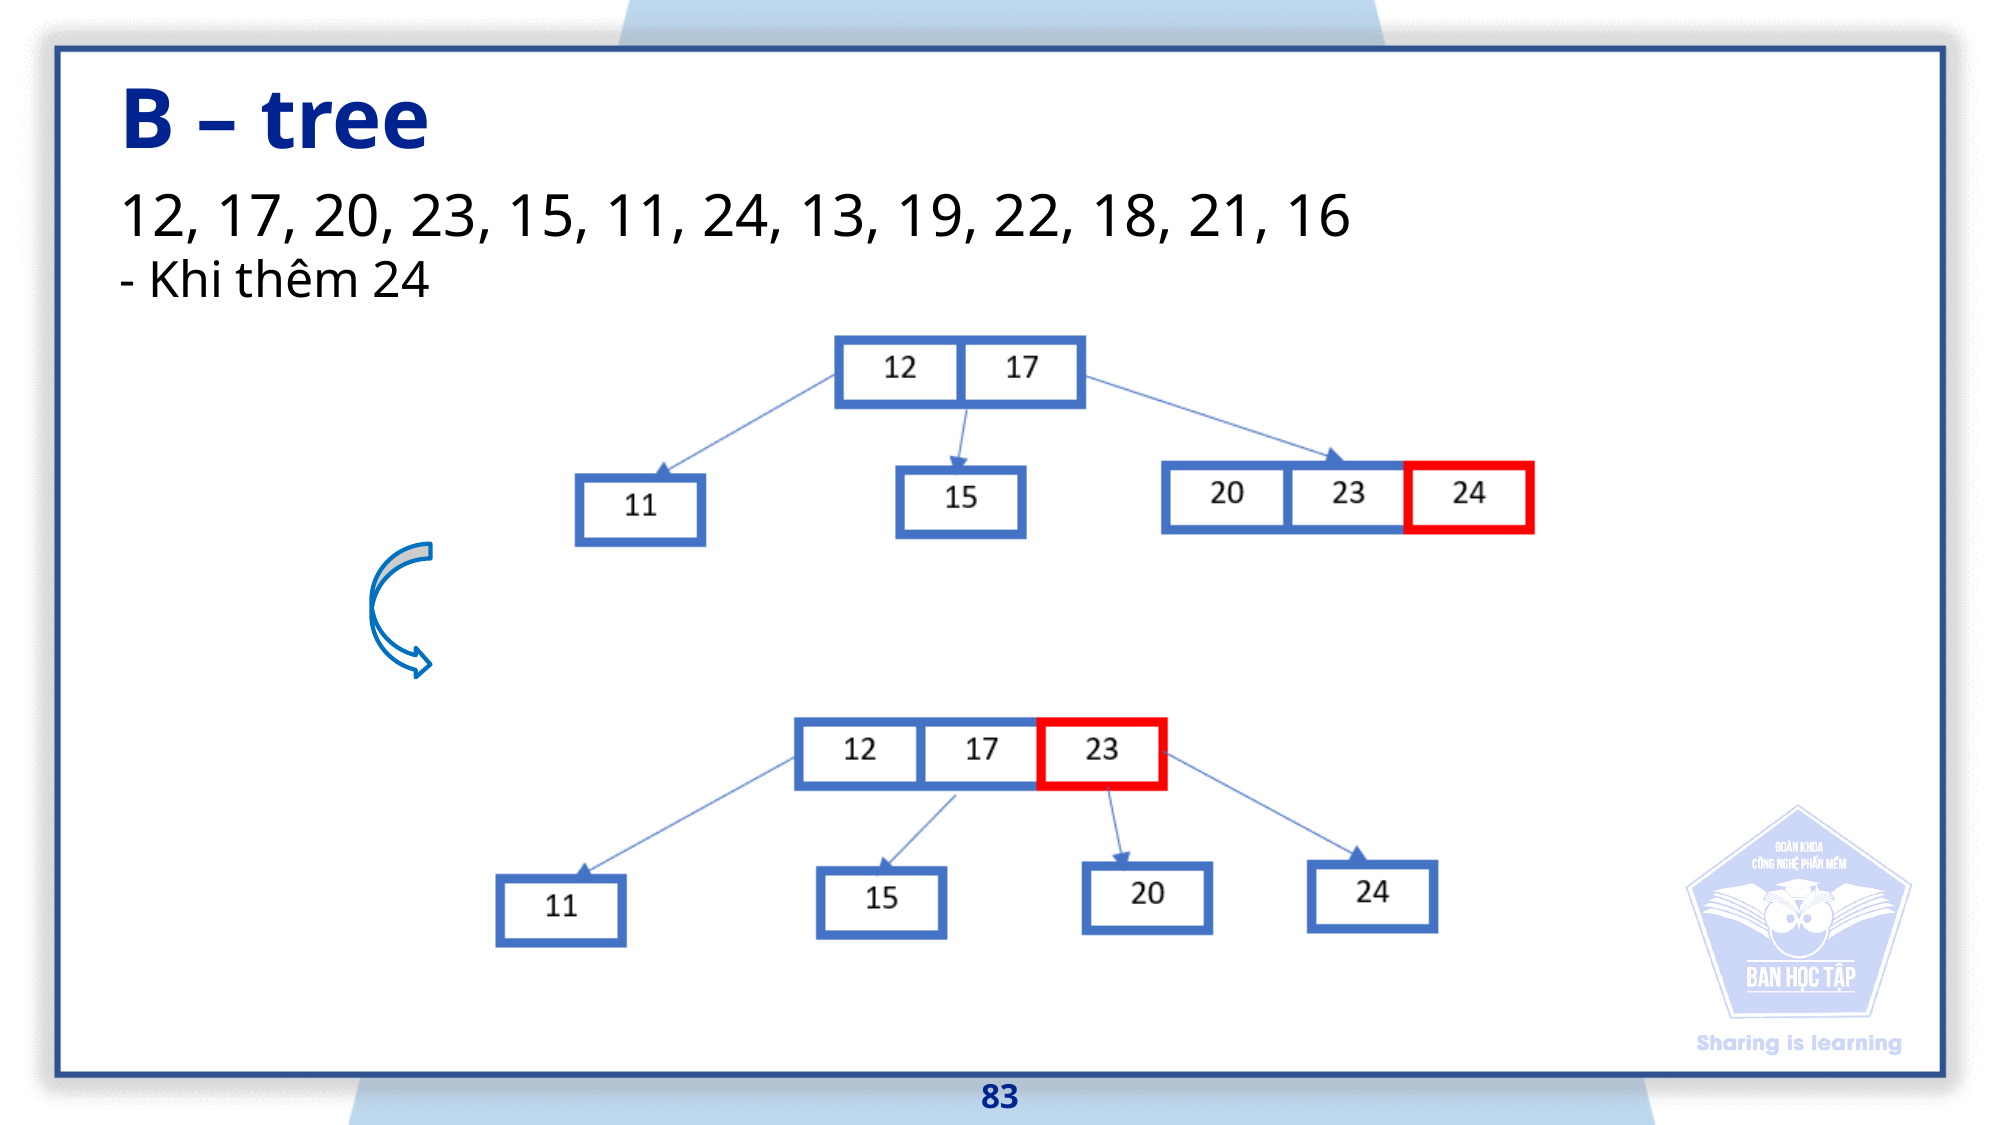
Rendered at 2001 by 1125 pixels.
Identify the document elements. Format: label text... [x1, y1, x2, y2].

title B – tree [104, 54, 1896, 170]
text_box 12, 17, 20, 23, 15, 11, 24, 13, 19, 22, 18, 21, 16 - Khi thêm 24 [104, 170, 1896, 816]
slide_number 83 [774, 1070, 1225, 1125]
picture [0, 0, 2001, 1125]
text_box [369, 541, 431, 668]
